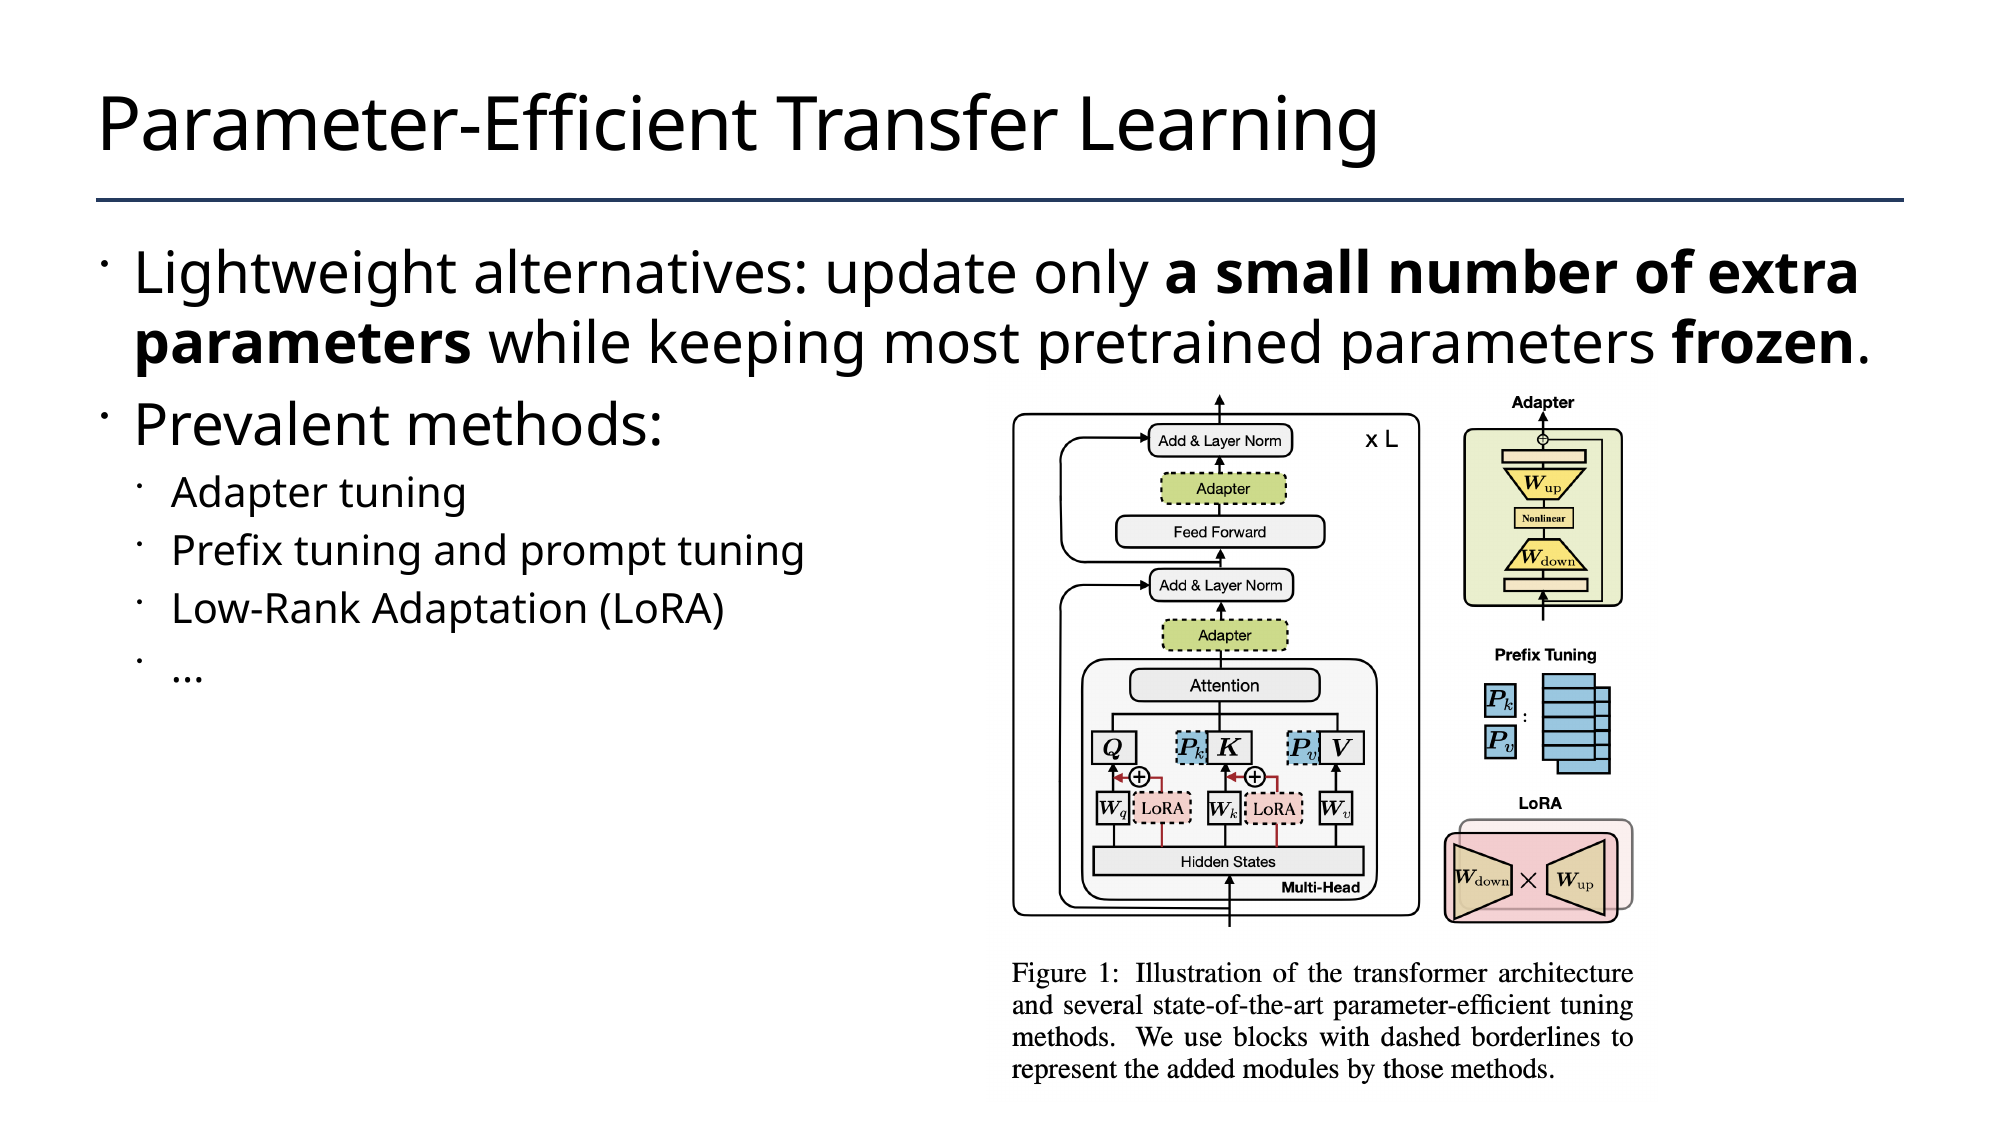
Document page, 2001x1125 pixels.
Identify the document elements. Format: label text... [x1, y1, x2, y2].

picture [985, 370, 1658, 1102]
title Parameter-Efficient Transfer Learning [96, 75, 1904, 166]
list Lightweight alternatives: update only a small number of extra parameters while keeping most pretrained parameters frozen. Prevalent methods: Adapter tuning Prefix tuning and prompt tuning Low-Rank Adaptation (LoRA) ... [95, 235, 1904, 704]
